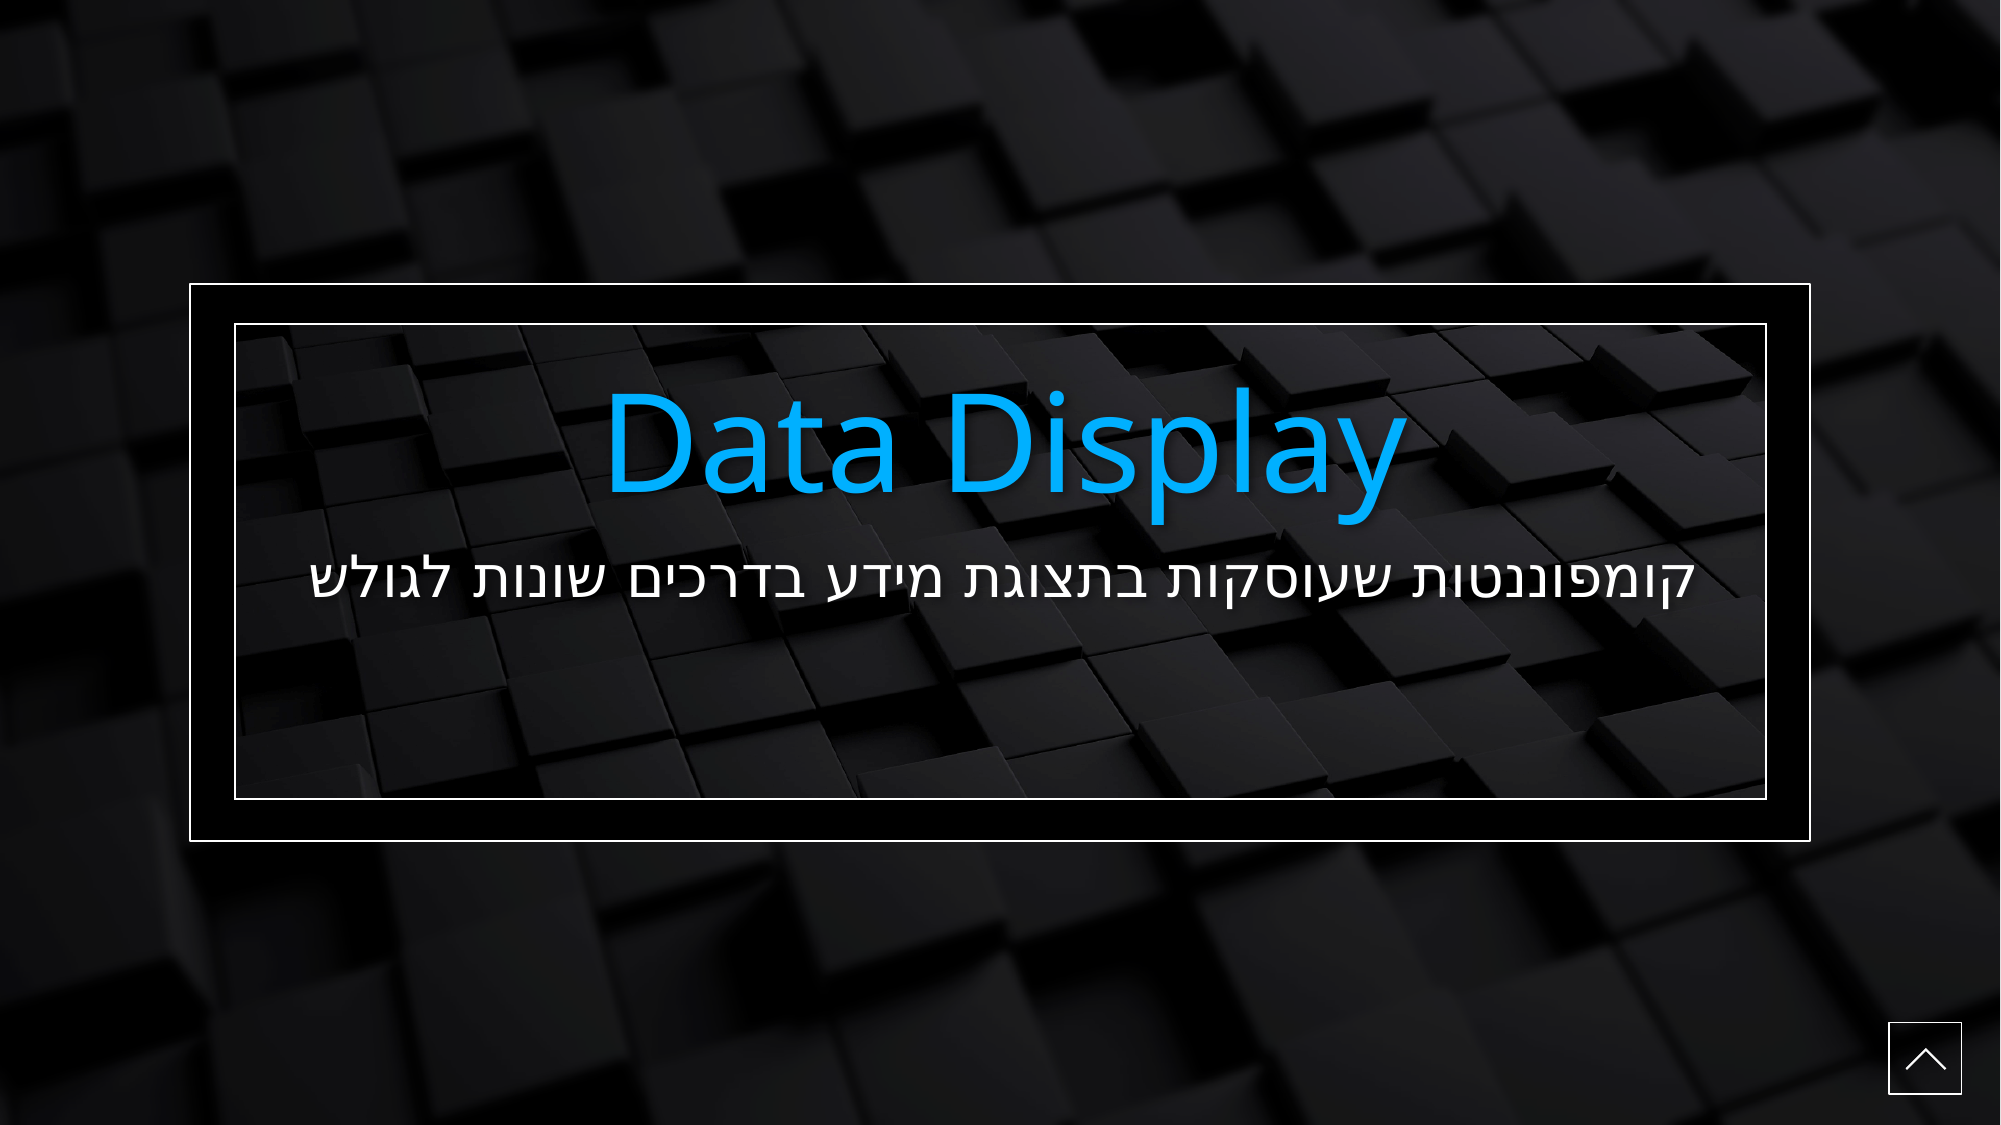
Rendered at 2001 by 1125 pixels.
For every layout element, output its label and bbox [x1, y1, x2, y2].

text_box [1888, 1022, 1962, 1095]
picture [0, 0, 2001, 1125]
text_box [190, 283, 1810, 842]
